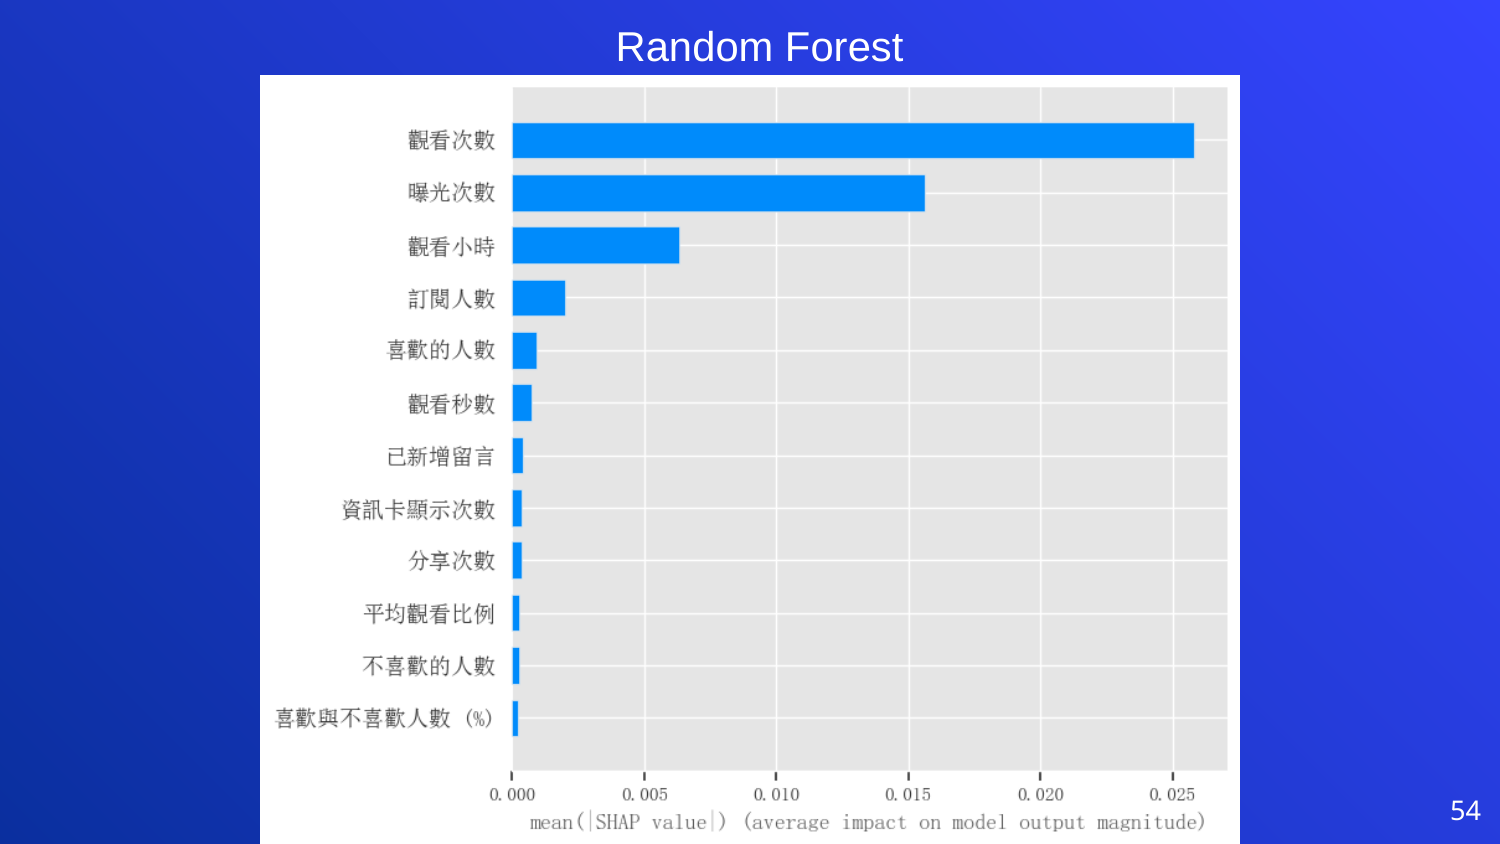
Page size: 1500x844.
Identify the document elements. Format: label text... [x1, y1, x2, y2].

slide_number 54 [1391, 779, 1482, 844]
text_box Random Forest [615, 12, 1248, 65]
picture [260, 75, 1240, 844]
